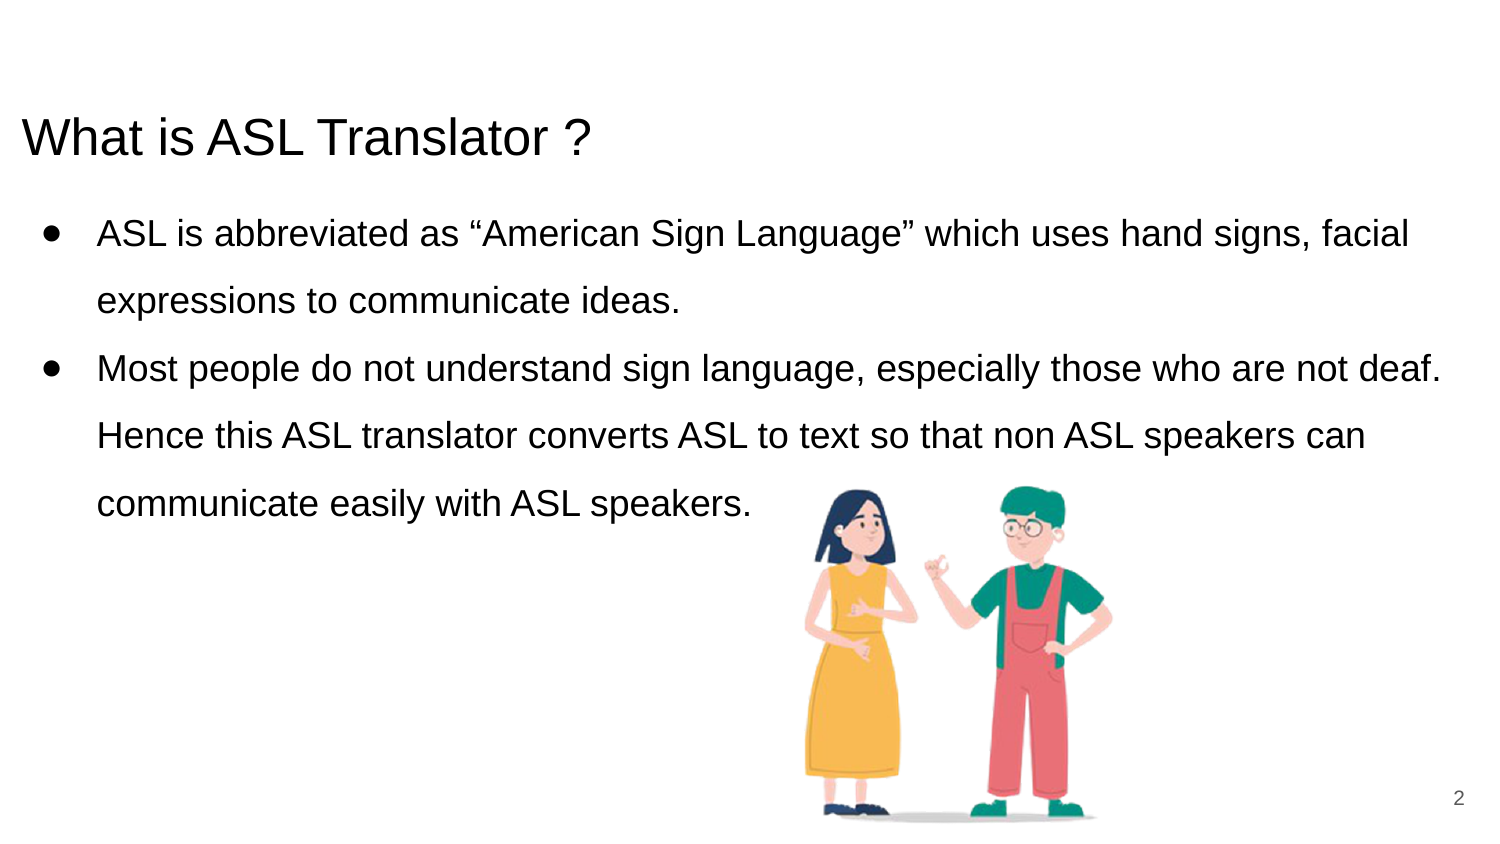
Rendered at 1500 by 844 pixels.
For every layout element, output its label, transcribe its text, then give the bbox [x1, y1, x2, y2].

slide_number ‹#› [1389, 764, 1480, 830]
text_box What is ASL Translator ? ASL is abbreviated as “American Sign Language” which uses hand signs, facial expressions to communicate ideas. Most people do not understand sign language, especially those who are not deaf. Hence this ASL translator converts ASL to text so that non ASL speakers can communicate easily with ASL speakers. [6, 56, 1500, 574]
picture [758, 461, 1137, 844]
